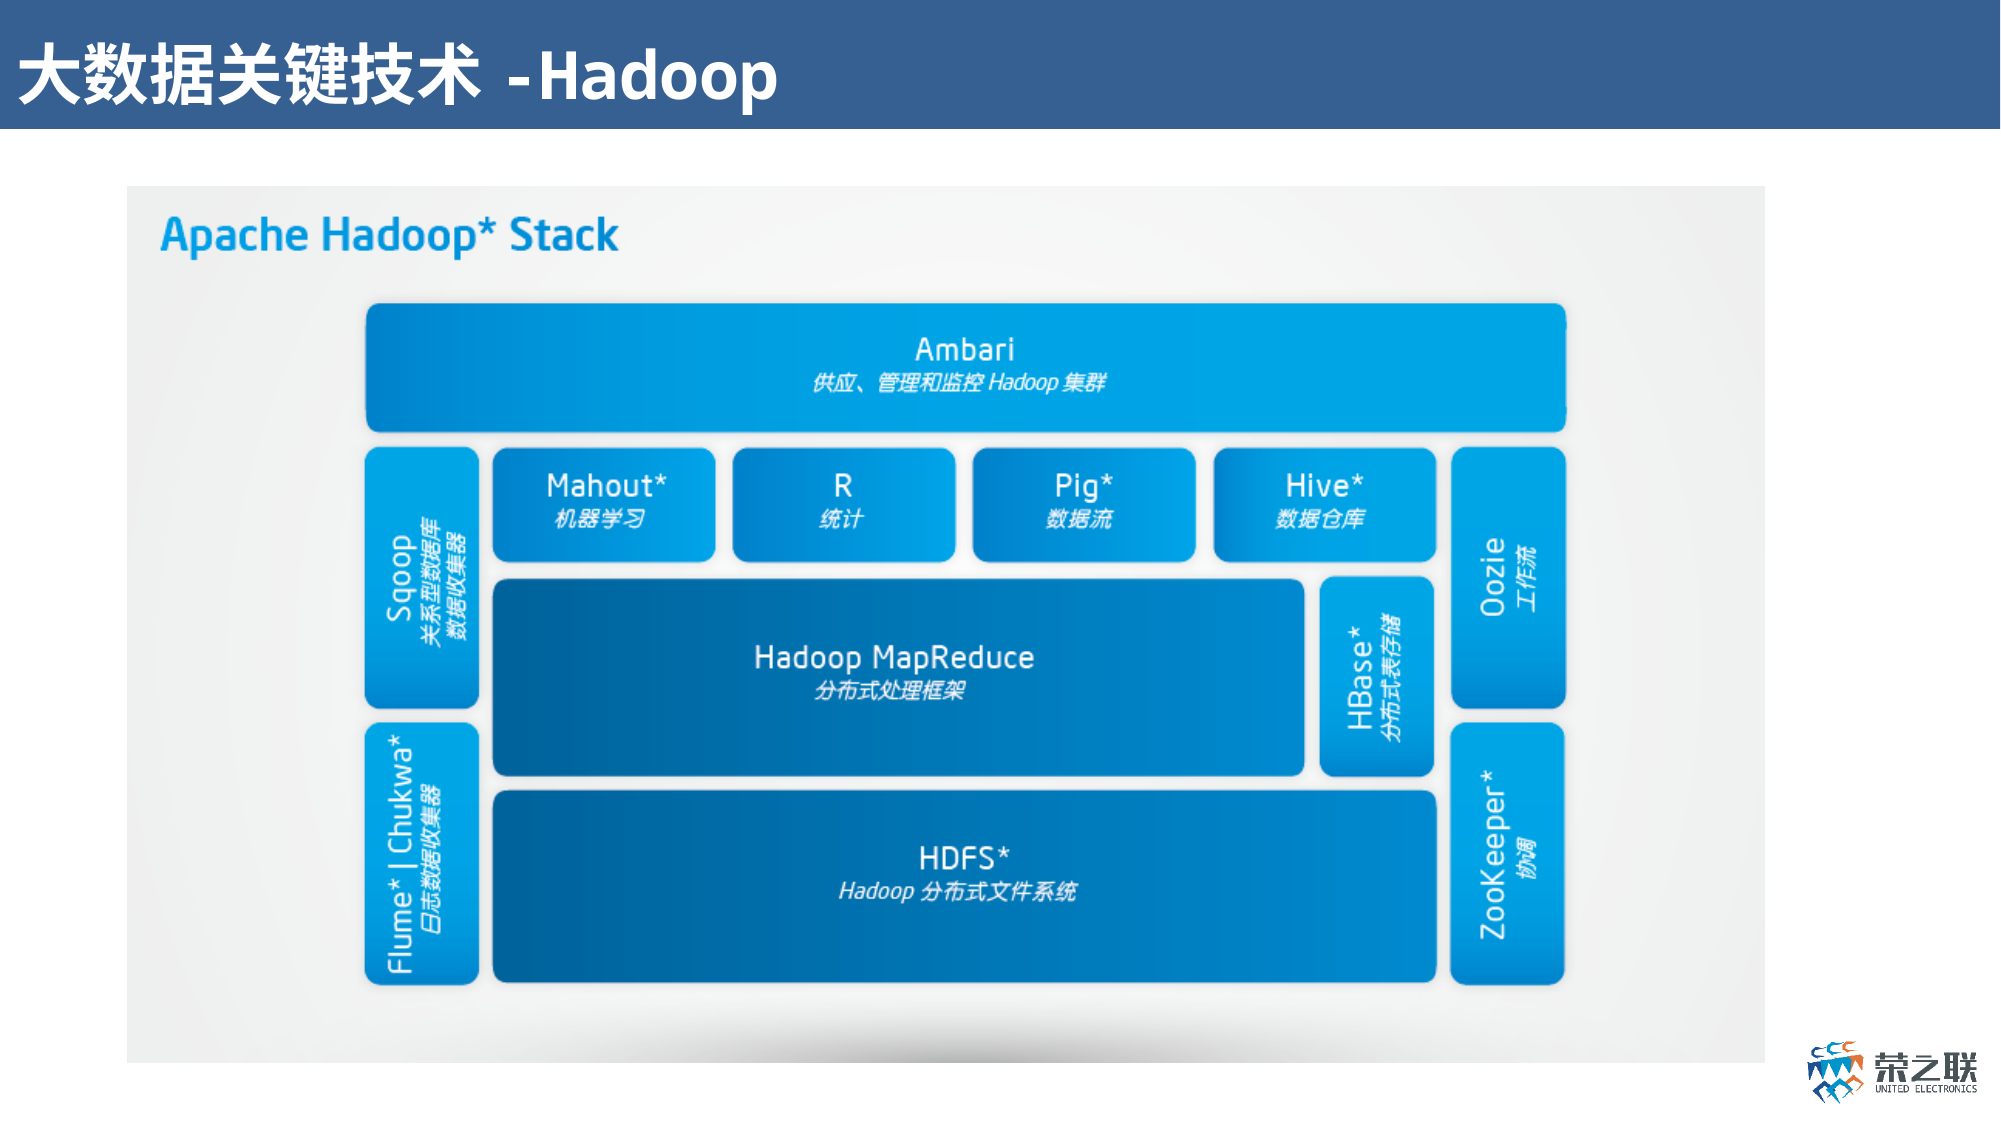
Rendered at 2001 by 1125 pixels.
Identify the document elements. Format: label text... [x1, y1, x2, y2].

picture [126, 185, 1765, 1063]
picture [1802, 1031, 1983, 1110]
title 大数据关键技术-Hadoop [1, 27, 1765, 121]
